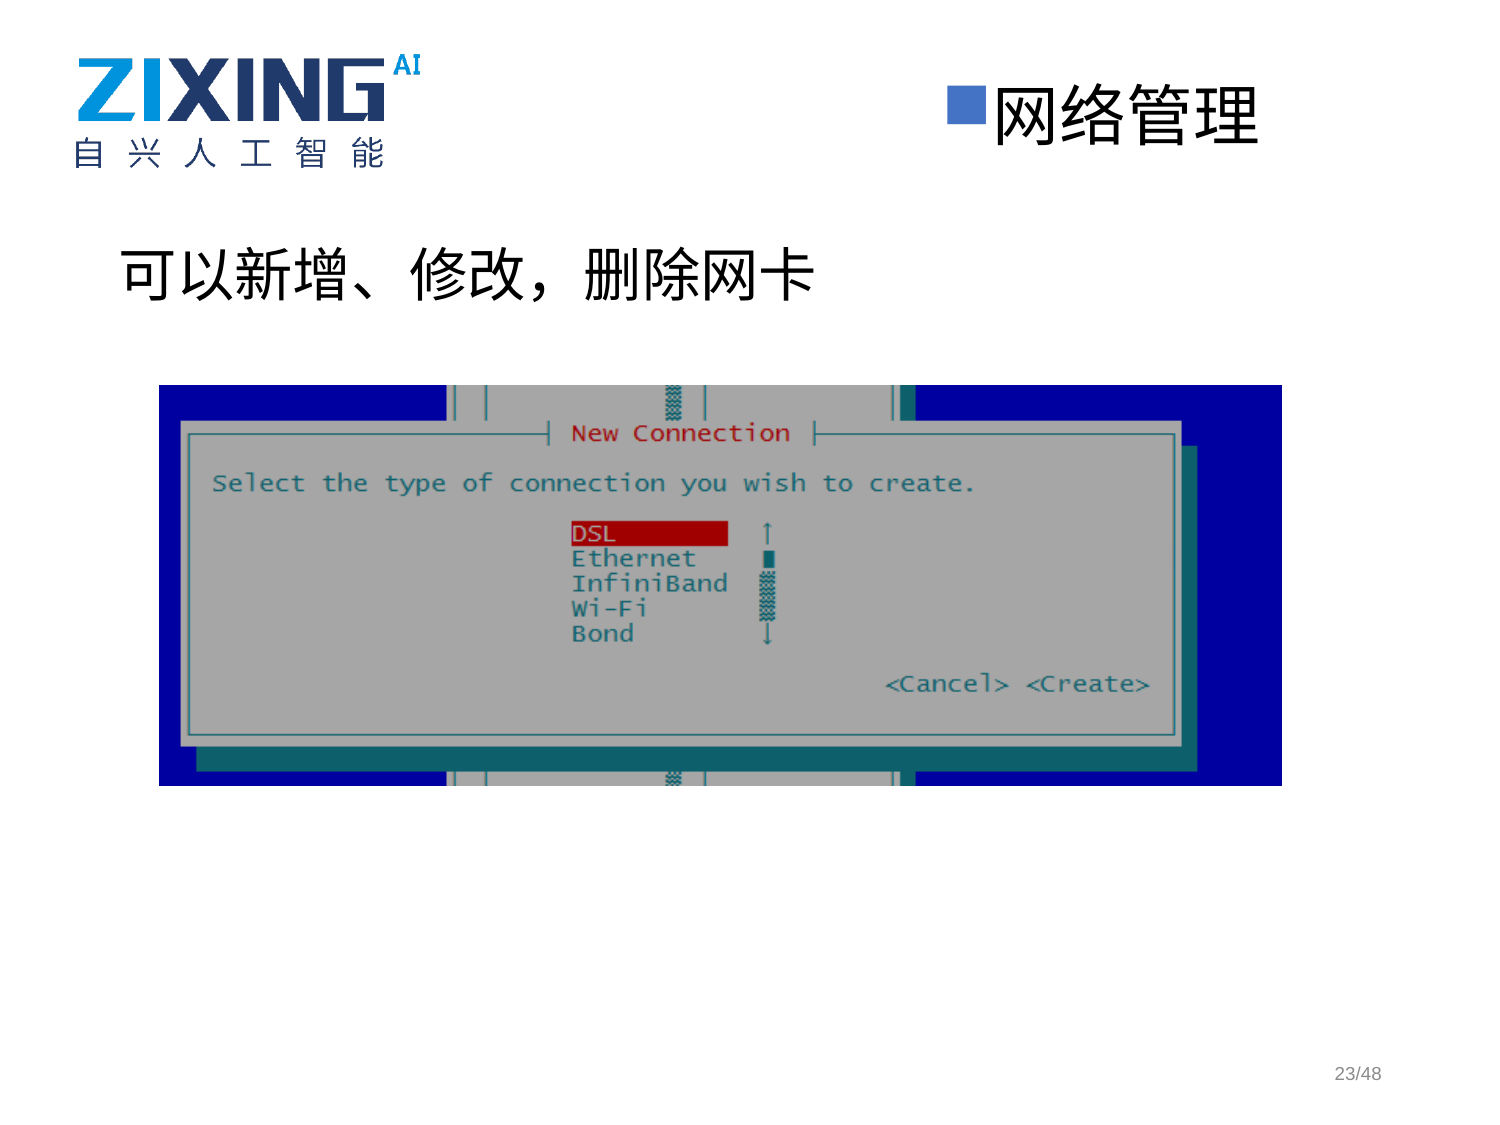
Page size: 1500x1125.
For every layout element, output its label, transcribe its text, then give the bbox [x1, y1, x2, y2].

text_box 可以新增、修改，删除网卡 [103, 196, 1459, 1038]
picture [159, 385, 1282, 786]
text_box 网络管理 [927, 66, 1483, 161]
slide_number 23/48 [1059, 1042, 1397, 1103]
picture [76, 54, 420, 168]
